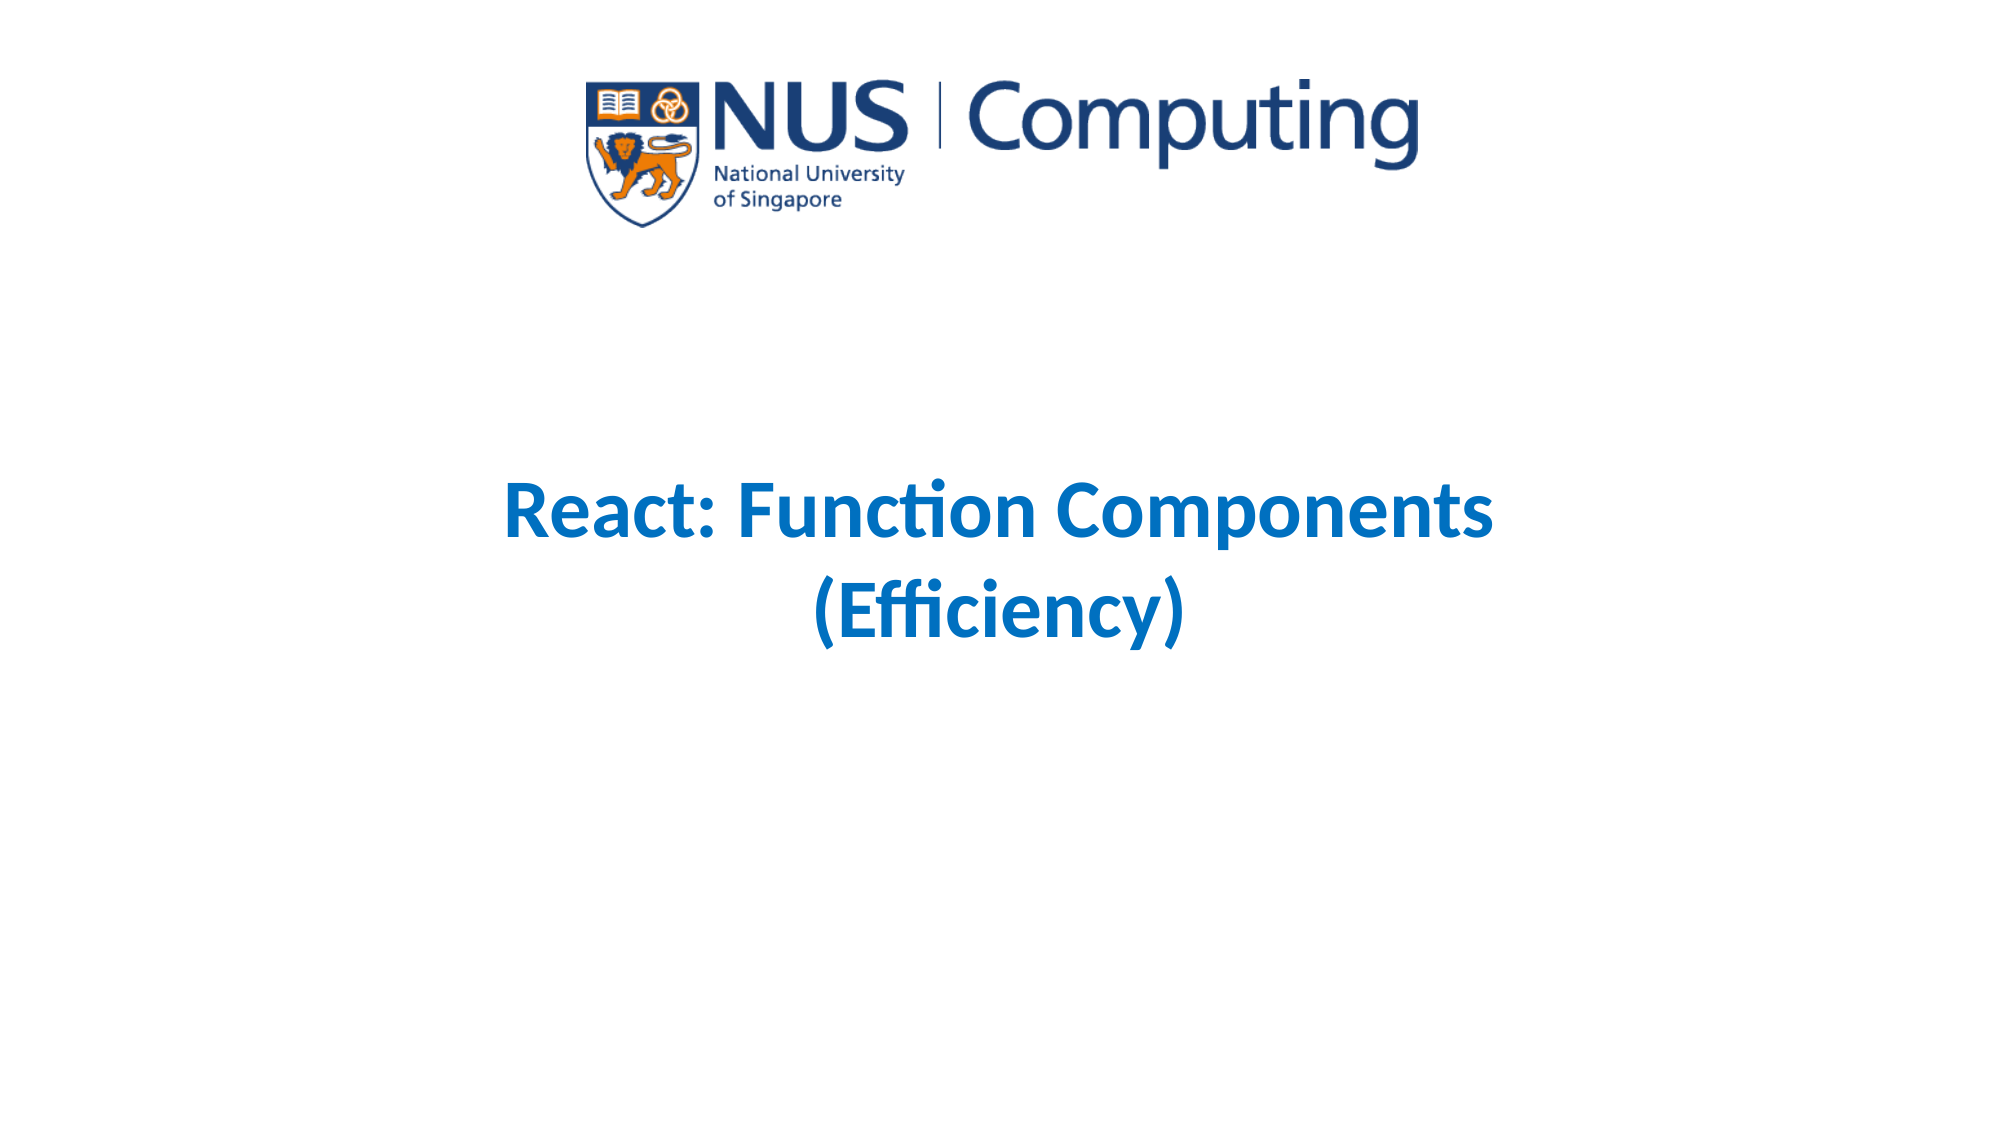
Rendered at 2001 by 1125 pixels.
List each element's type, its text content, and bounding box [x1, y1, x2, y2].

text_box React: Function Components (Efficiency) [309, 446, 1691, 662]
picture [586, 79, 1418, 228]
